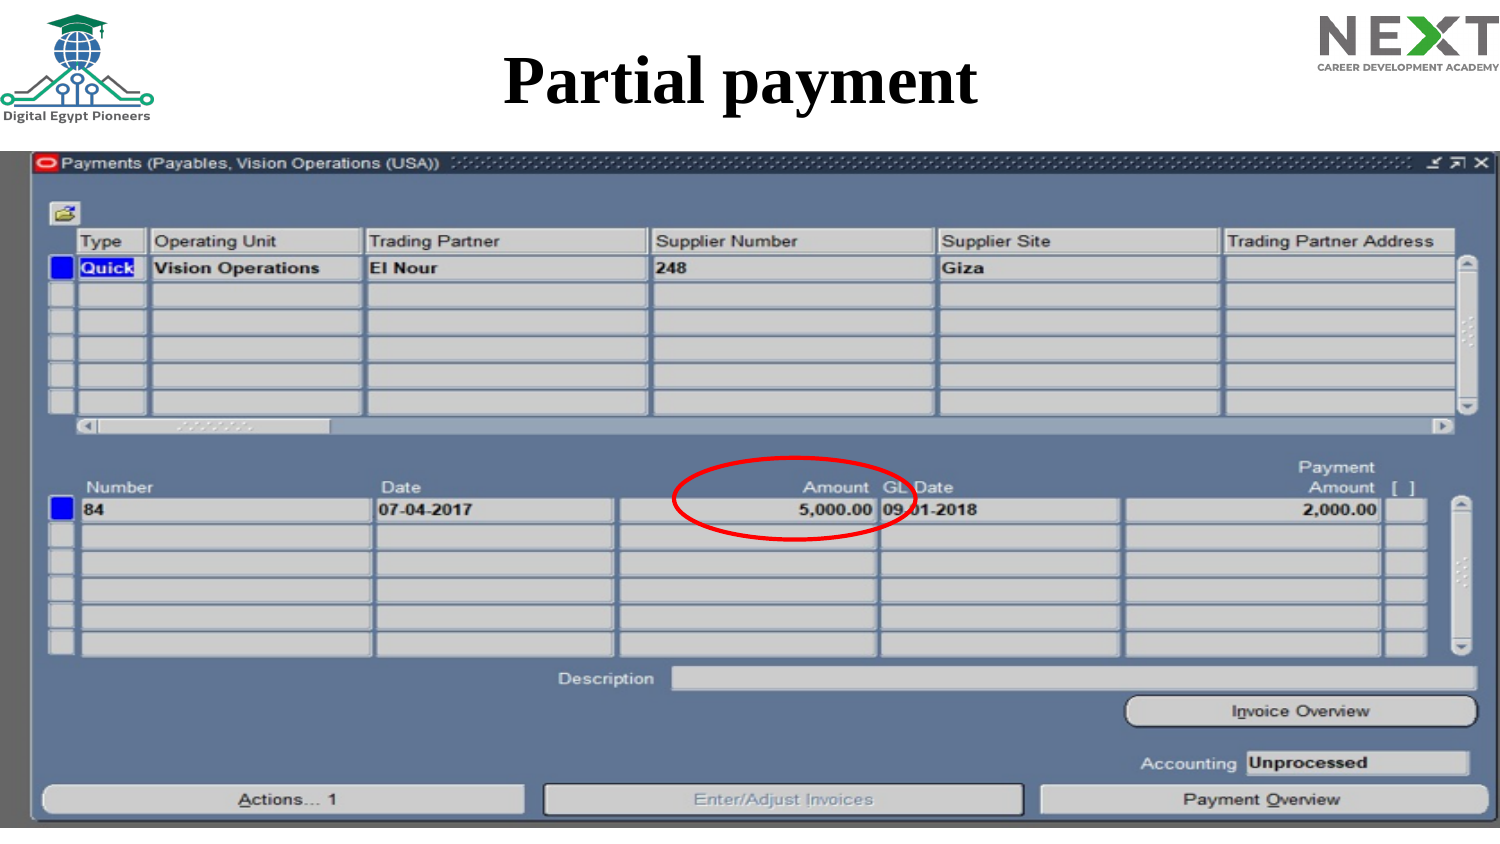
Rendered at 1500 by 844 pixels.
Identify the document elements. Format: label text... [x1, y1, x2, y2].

picture [0, 151, 1500, 828]
picture [0, 11, 155, 129]
picture [1314, 16, 1499, 73]
text_box Partial payment [281, 16, 1219, 137]
